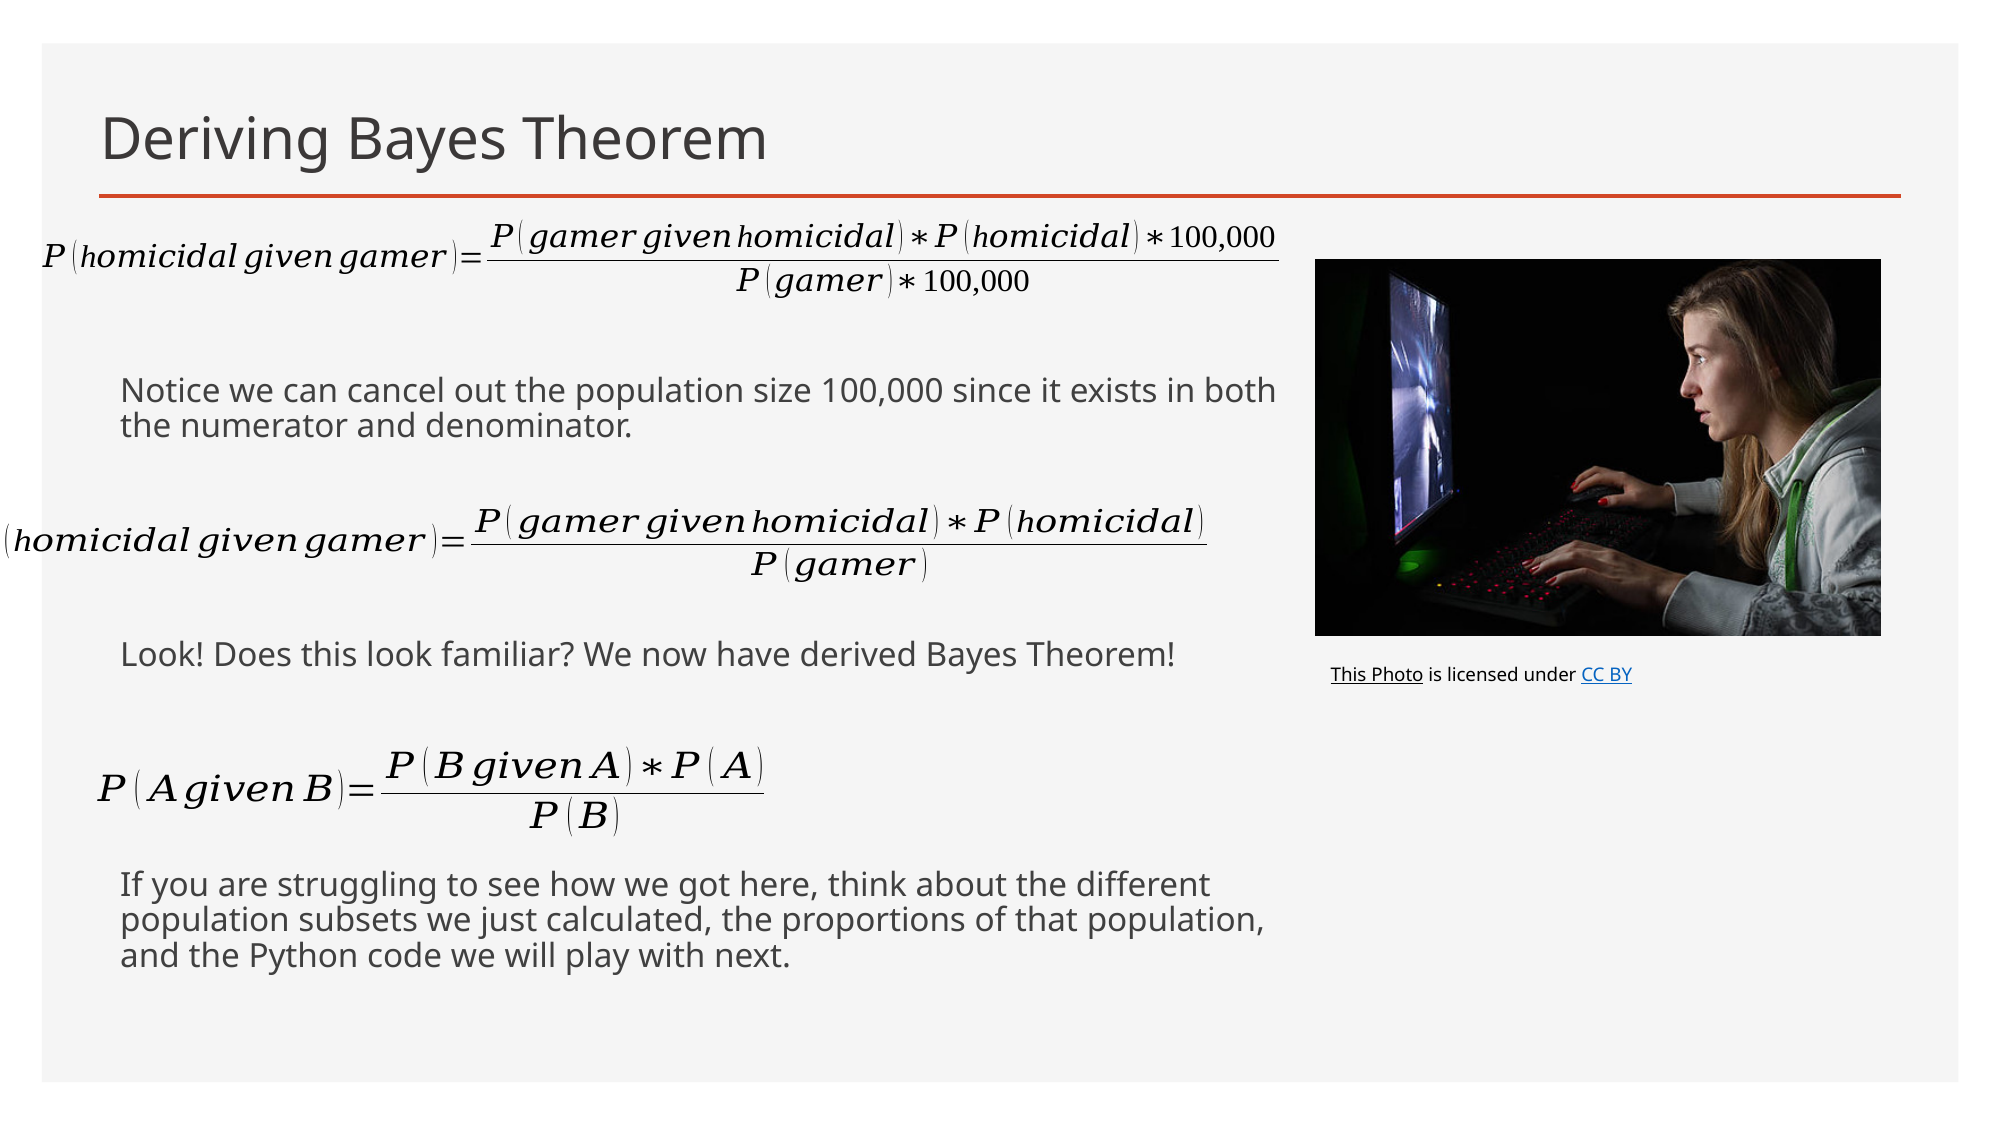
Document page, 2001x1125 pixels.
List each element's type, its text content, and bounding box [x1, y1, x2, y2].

text_box Notice we can cancel out the population size 100,000 since it exists in both the numerator and denominator. Look! Does this look familiar? We now have derived Bayes Theorem! If you are struggling to see how we got here, think about the different population subsets we just calculated, the proportions of that population, and the Python code we will play with next. [105, 365, 1316, 1095]
title Deriving Bayes Theorem [85, 73, 1214, 179]
picture [1315, 259, 1881, 636]
text_box This Photo is licensed under CC BY [1316, 654, 1881, 696]
